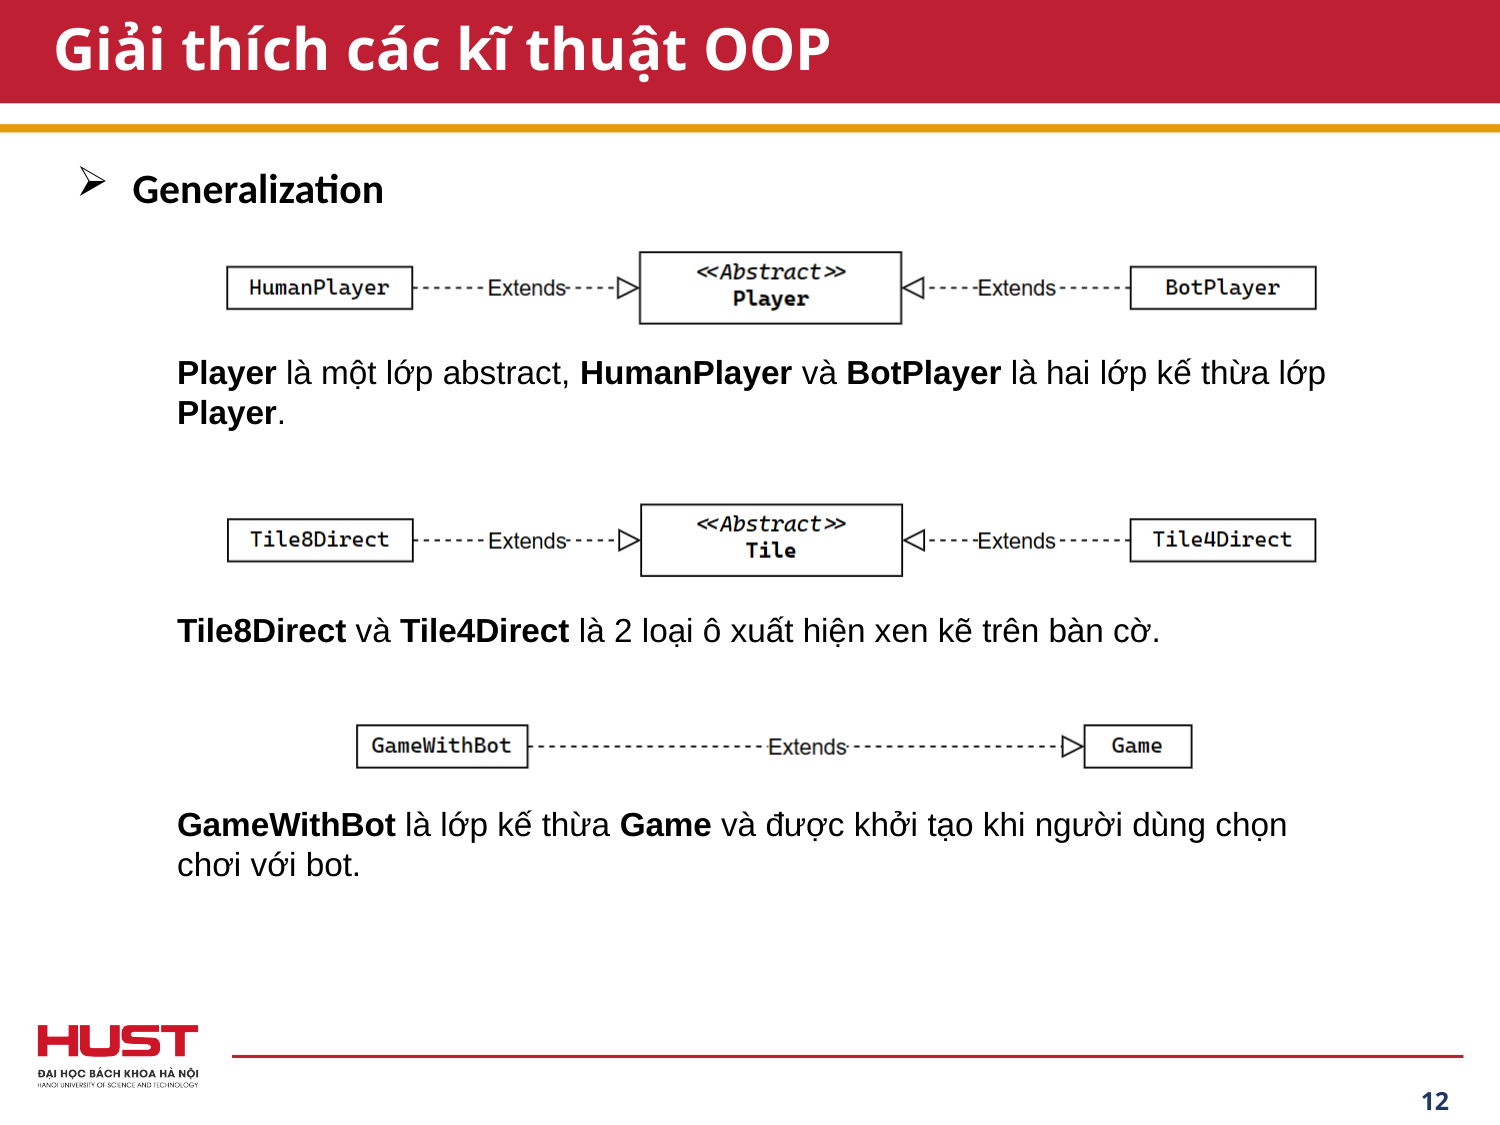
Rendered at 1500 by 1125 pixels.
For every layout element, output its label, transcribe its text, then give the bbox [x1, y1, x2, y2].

text_box Tile8Direct và Tile4Direct là 2 loại ô xuất hiện xen kẽ trên bàn cờ. [162, 601, 1406, 656]
text_box Player là một lớp abstract, HumanPlayer và BotPlayer là hai lớp kế thừa lớp Player. [162, 343, 1406, 439]
slide_number 12 [1126, 1078, 1464, 1125]
text_box Generalization [61, 154, 423, 219]
text_box GameWithBot là lớp kế thừa Game và được khởi tạo khi người dùng chọn chơi với bot. [162, 795, 1355, 890]
picture [0, 0, 1500, 1125]
title Giải thích các kĩ thuật OOP [38, 12, 1462, 87]
